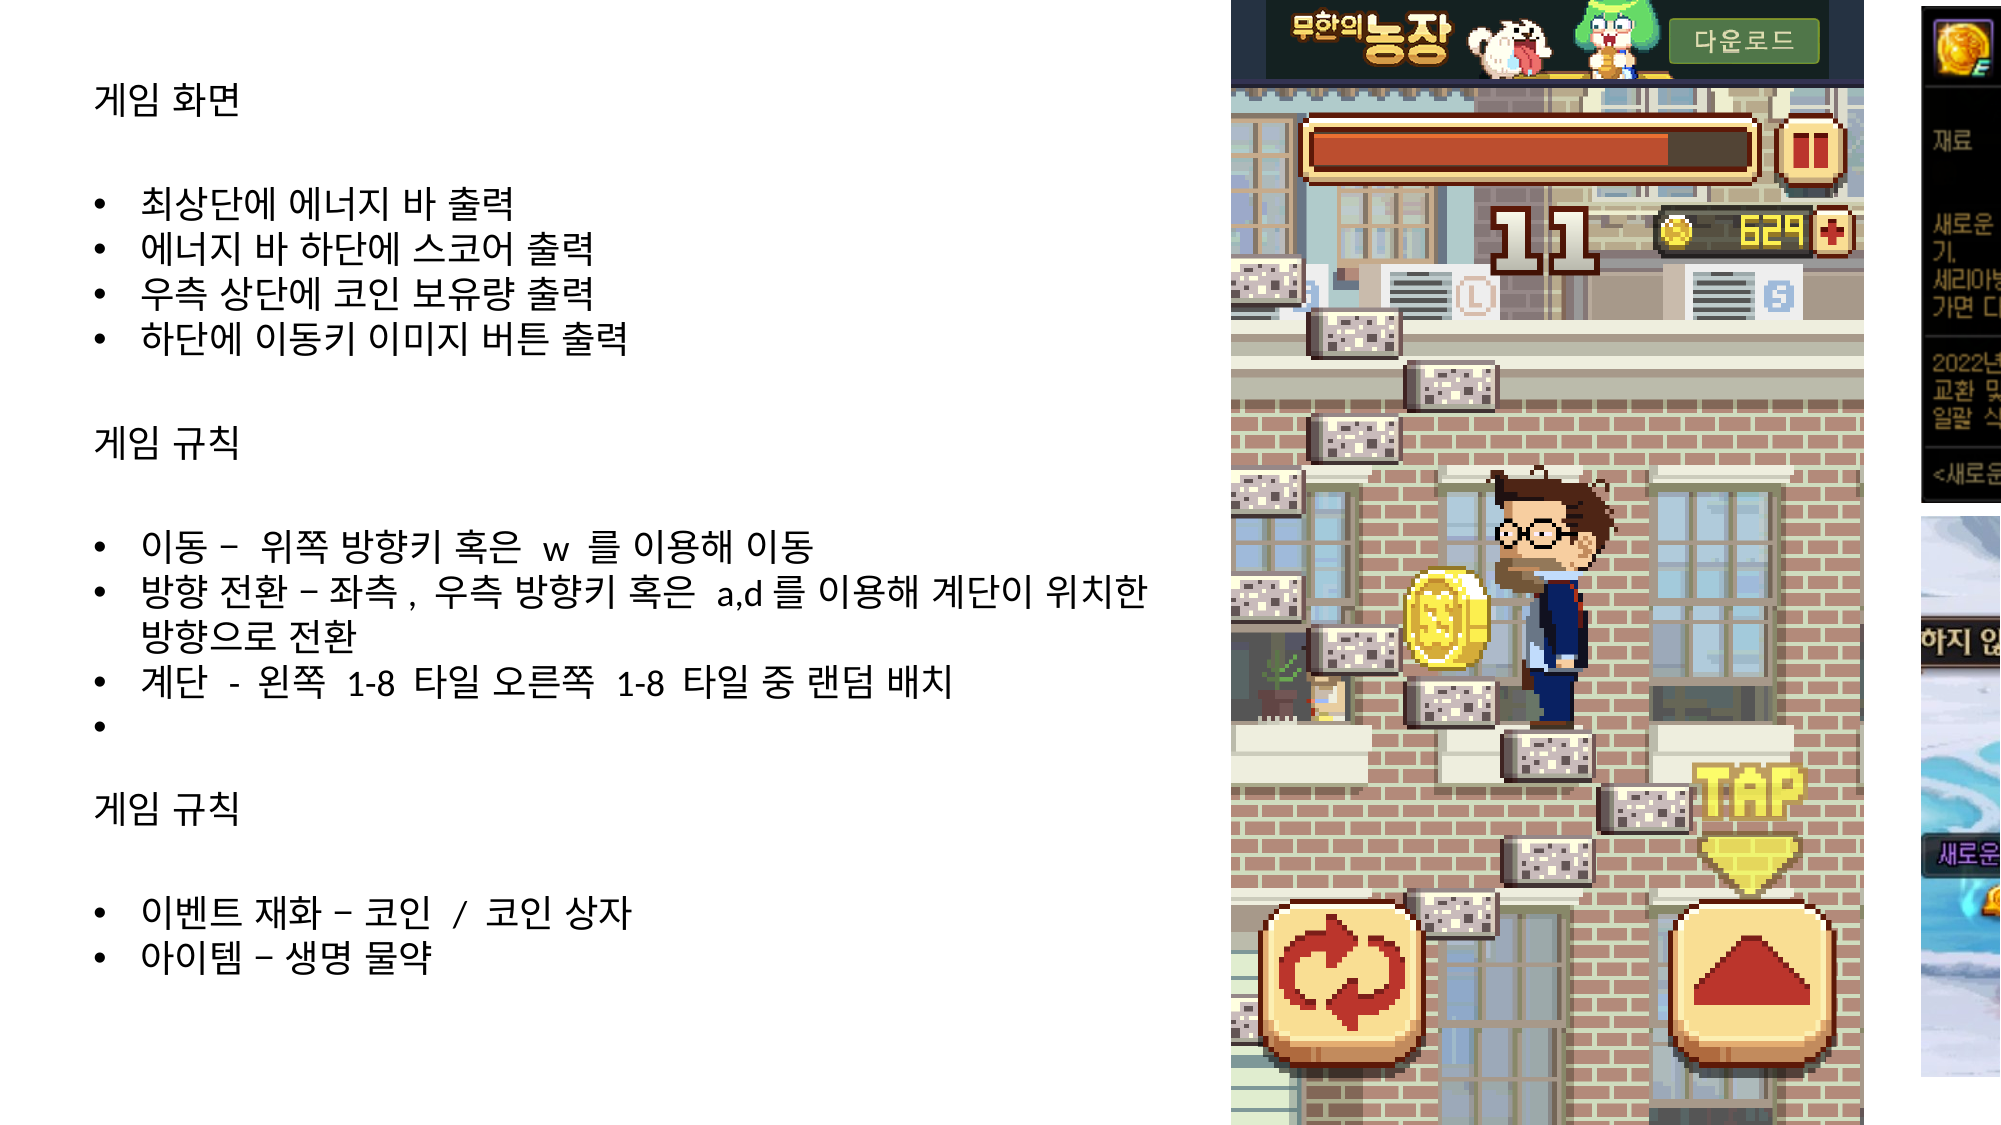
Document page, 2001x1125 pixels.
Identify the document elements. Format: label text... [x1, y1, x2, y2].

text_box 이벤트 재화 – 코인 / 코인 상자 아이템 – 생명 물약 [78, 882, 1174, 988]
text_box 최상단에 에너지 바 출력 에너지 바 하단에 스코어 출력 우측 상단에 코인 보유량 출력 하단에 이동키 이미지 버튼 출력 [78, 173, 1000, 368]
text_box 게임 규칙 [78, 412, 556, 473]
picture [1921, 6, 2001, 503]
text_box 게임 규칙 [78, 779, 556, 839]
text_box 이동 – 위쪽 방향키 혹은 w 를 이용해 이동 방향 전환 – 좌측, 우측 방향키 혹은 a,d를 이용해 계단이 위치한 방향으로 전환 계단 - 왼쪽 1-8 타일 오른쪽 1-8 타일 중 랜덤 배치 [78, 516, 1174, 757]
picture [1231, 0, 1864, 1125]
text_box 게임 화면 [78, 69, 556, 130]
picture [1921, 516, 2000, 1077]
